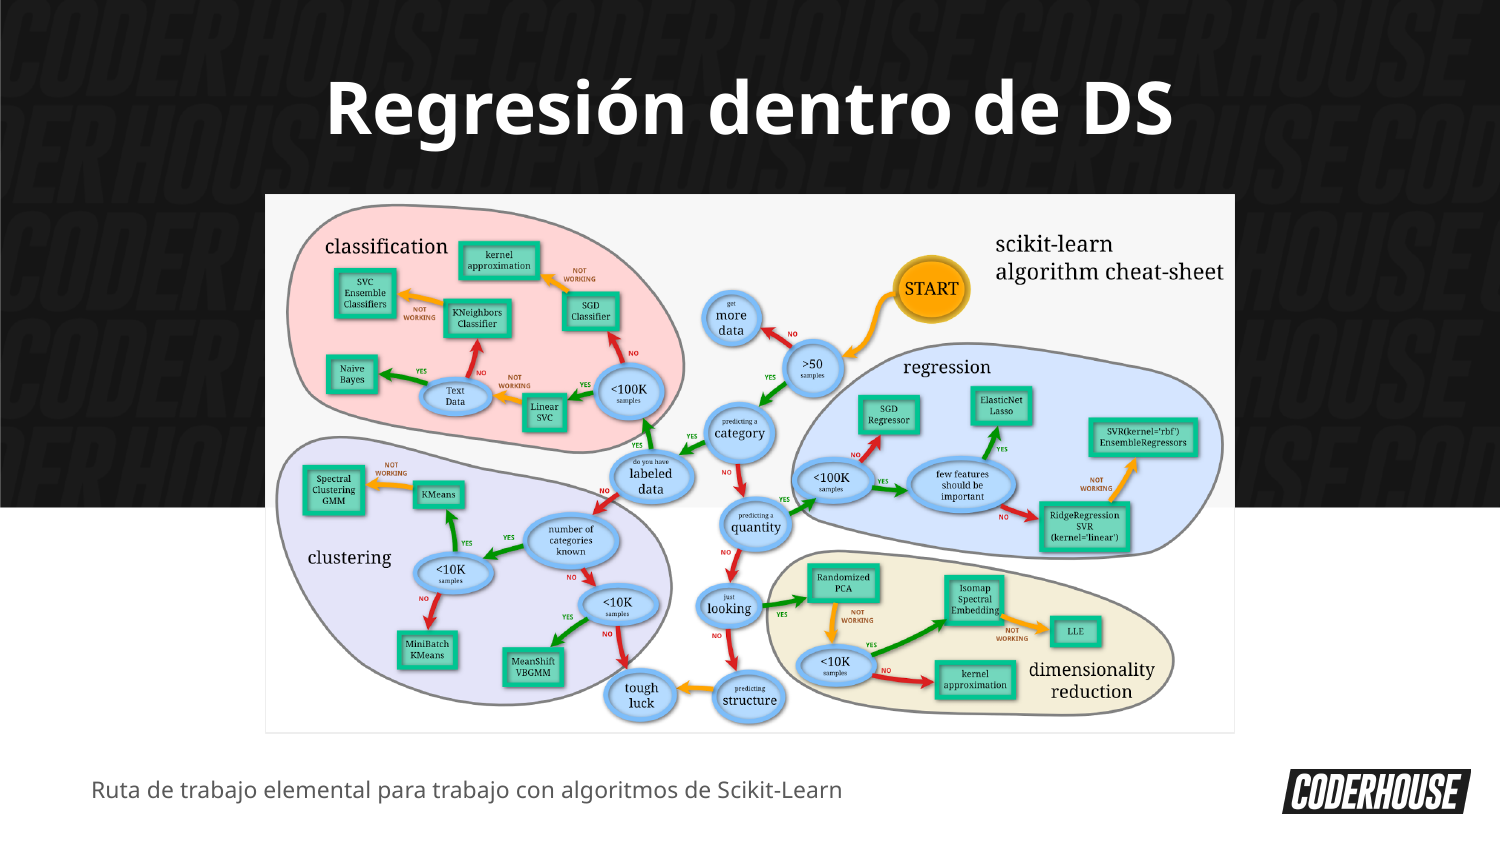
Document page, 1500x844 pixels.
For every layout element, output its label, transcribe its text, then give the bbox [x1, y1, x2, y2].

text_box Ruta de trabajo elemental para trabajo con algoritmos de Scikit-Learn [76, 760, 1234, 844]
text_box Regresión dentro de DS [239, 56, 1261, 166]
picture [0, 0, 1500, 844]
